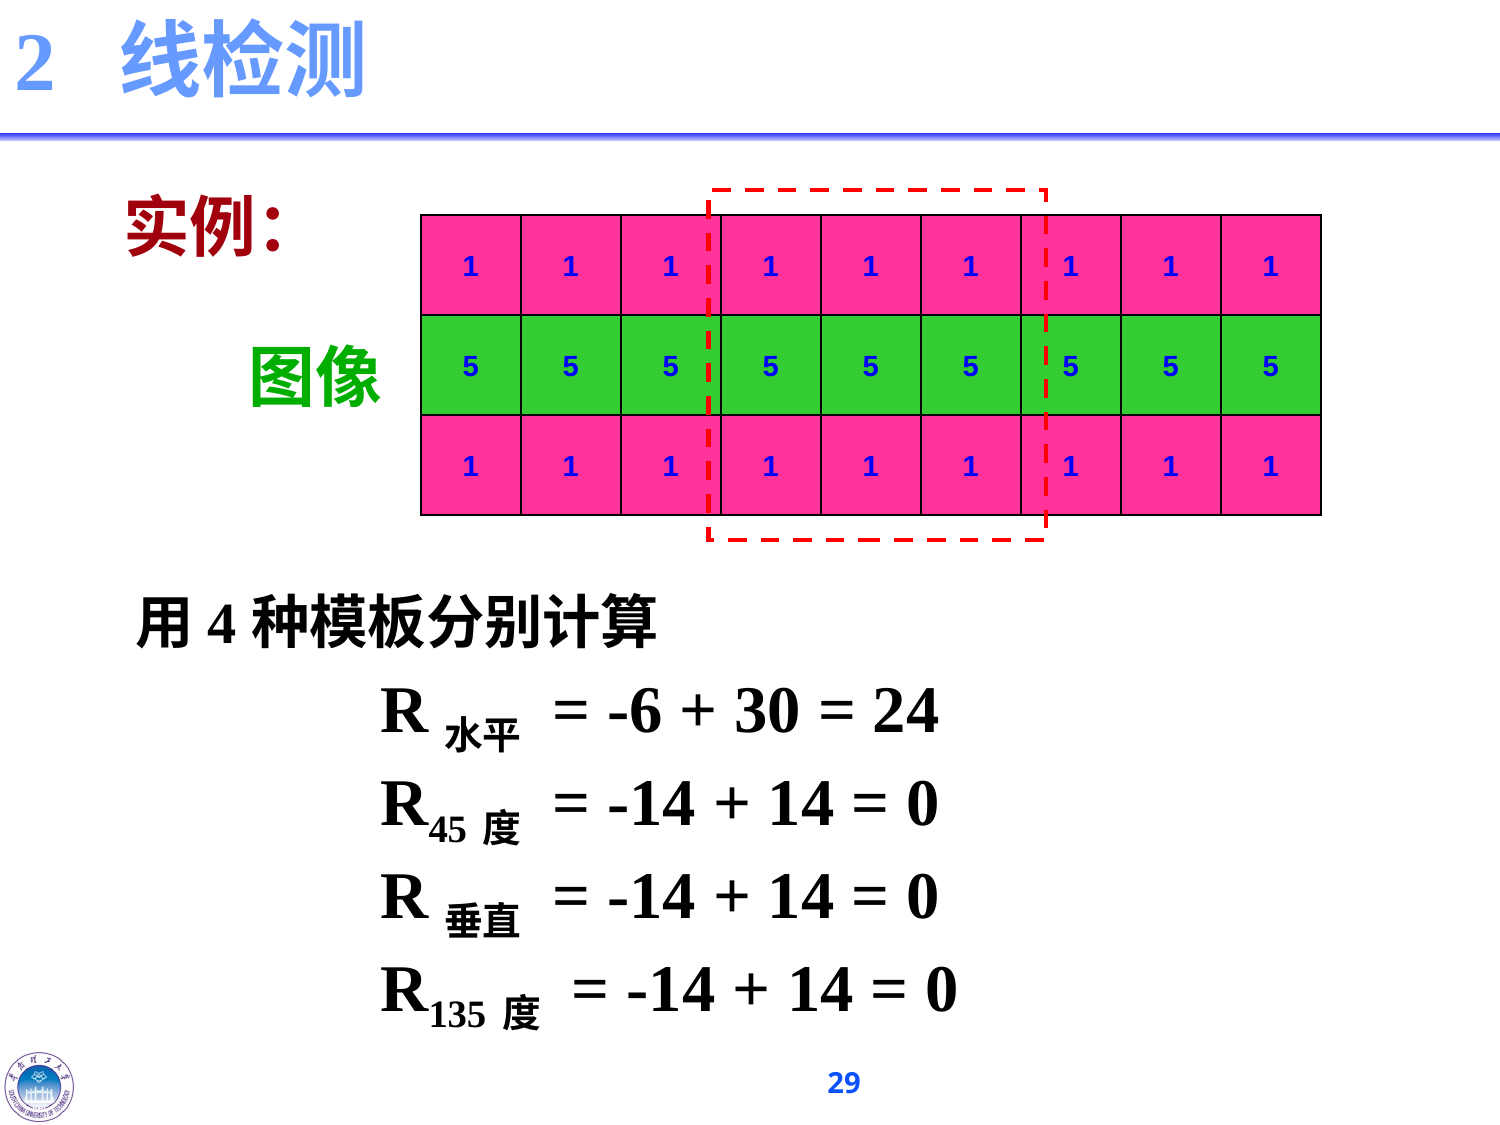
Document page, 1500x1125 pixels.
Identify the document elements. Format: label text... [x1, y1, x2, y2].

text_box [108, 177, 1322, 541]
picture [3, 1051, 75, 1123]
list 用4种模板分别计算 R水平 = -6 + 30 = 24 R45度 = -14 + 14 = 0 R垂直 = -14 + 14 = 0 R135度 = -14 + 14 = 0 [120, 576, 1372, 966]
title 2 线检测 [0, 9, 1500, 117]
